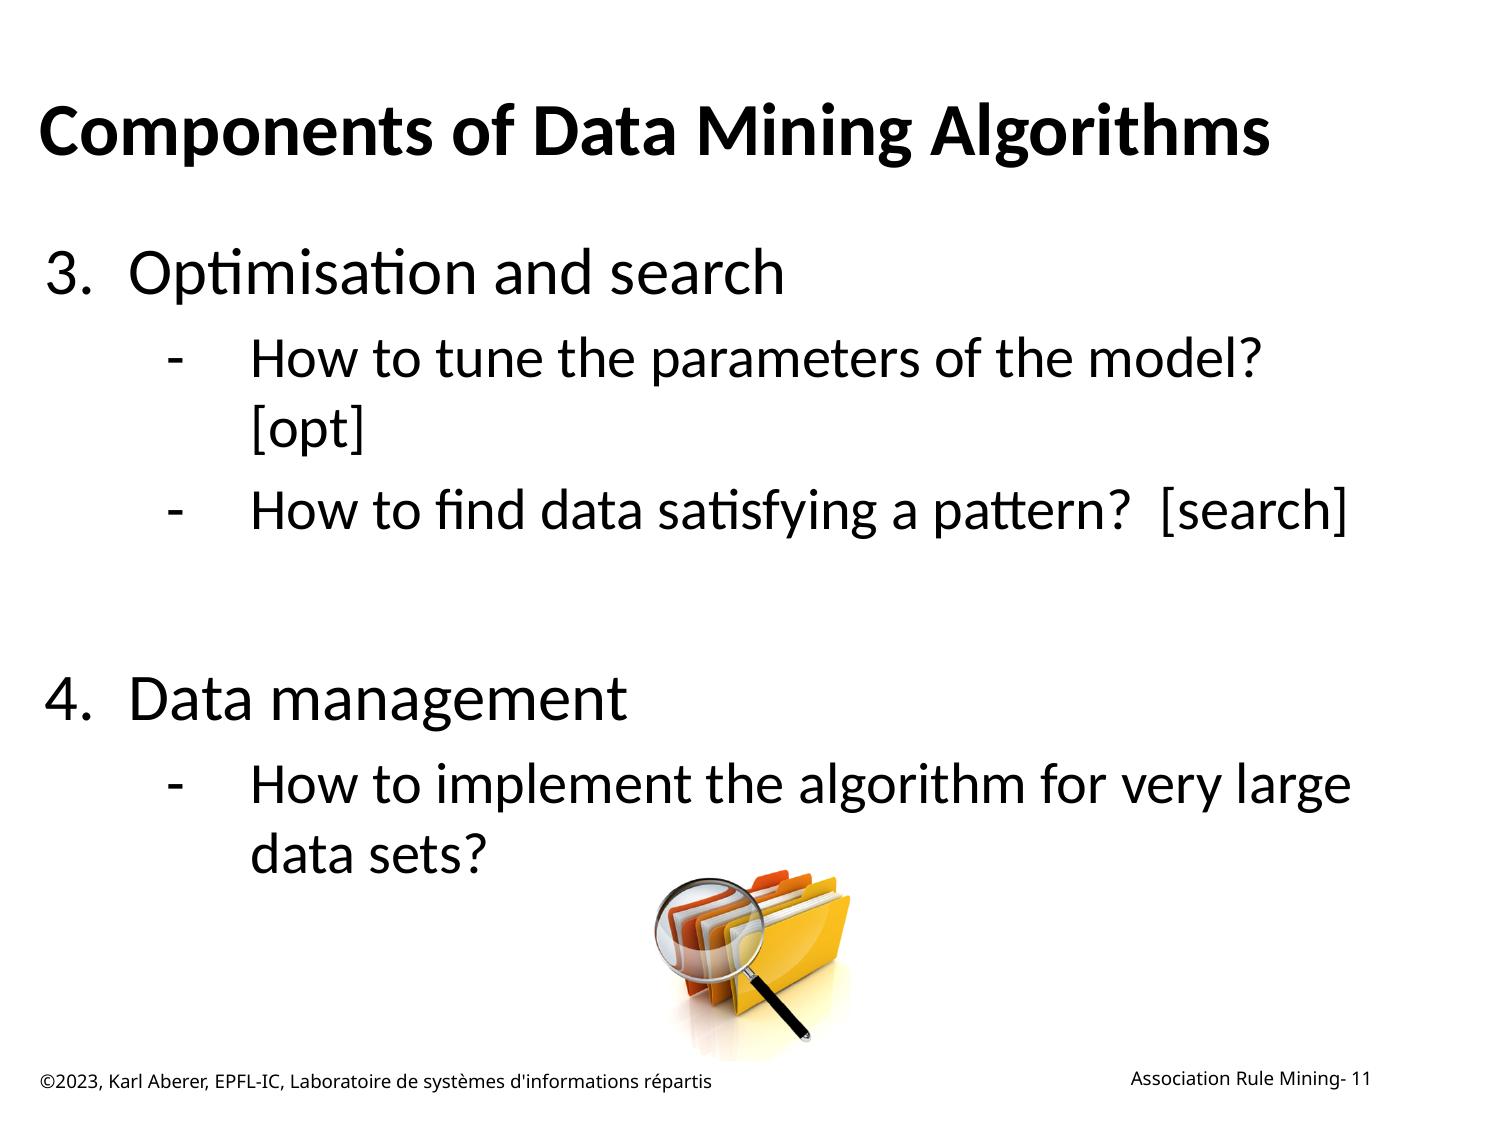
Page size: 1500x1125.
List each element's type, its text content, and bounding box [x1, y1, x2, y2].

footer ©2023, Karl Aberer, EPFL-IC, Laboratoire de systèmes d'informations répartis [24, 1062, 988, 1101]
picture [649, 869, 851, 1061]
title Components of Data Mining Algorithms [24, 49, 1388, 201]
list Optimisation and search How to tune the parameters of the model? [opt] How to find data satisfying a pattern? [search] Data management How to implement the algorithm for very large data sets? [29, 219, 1393, 1046]
